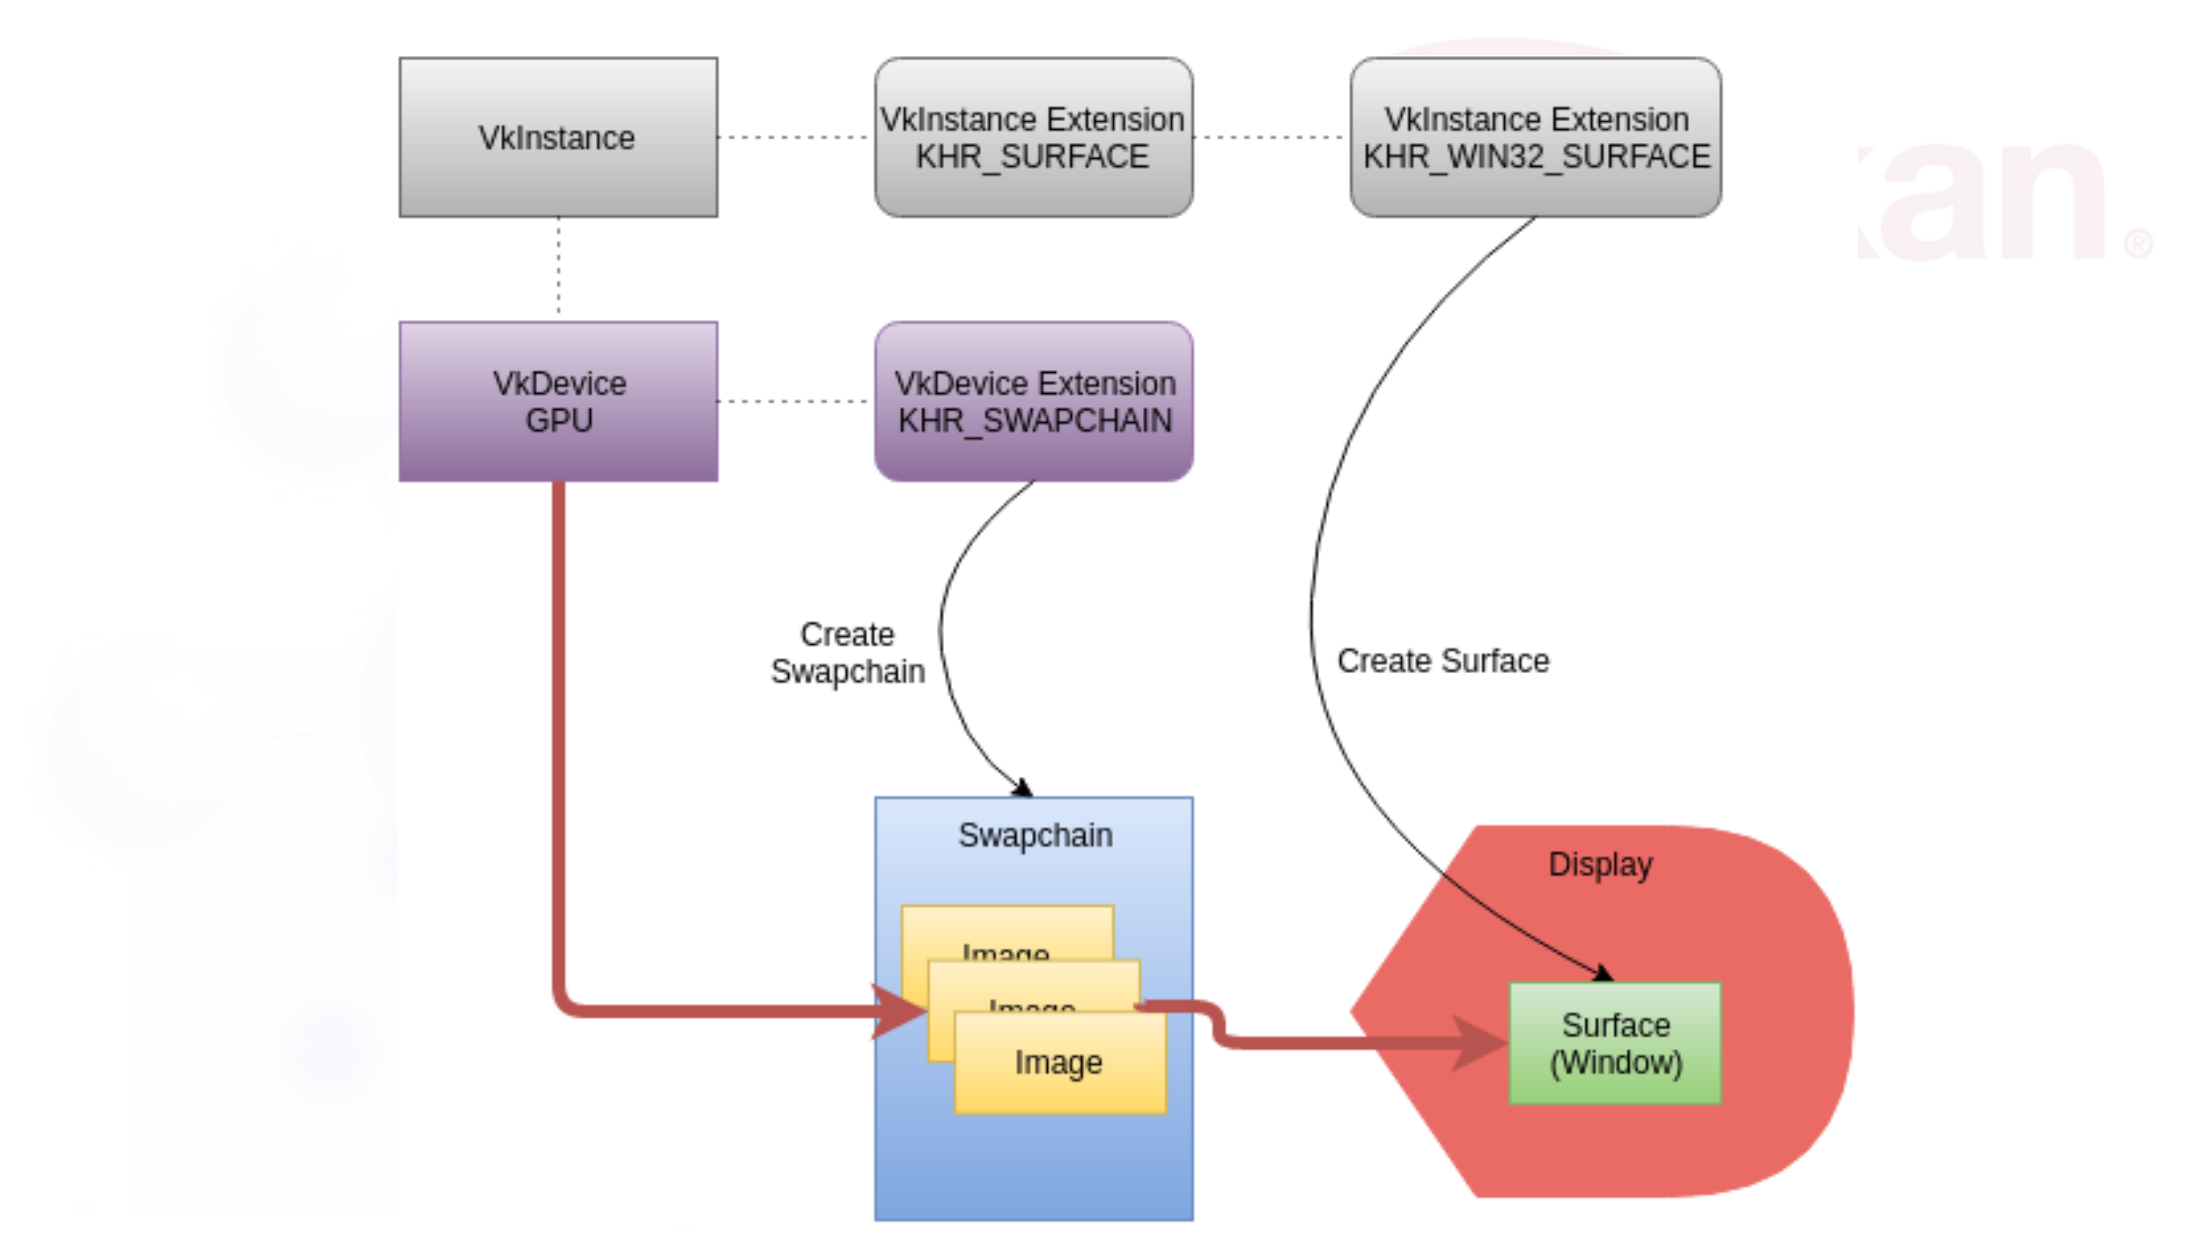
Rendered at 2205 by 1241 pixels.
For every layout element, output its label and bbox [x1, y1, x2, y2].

picture [397, 55, 1858, 1225]
